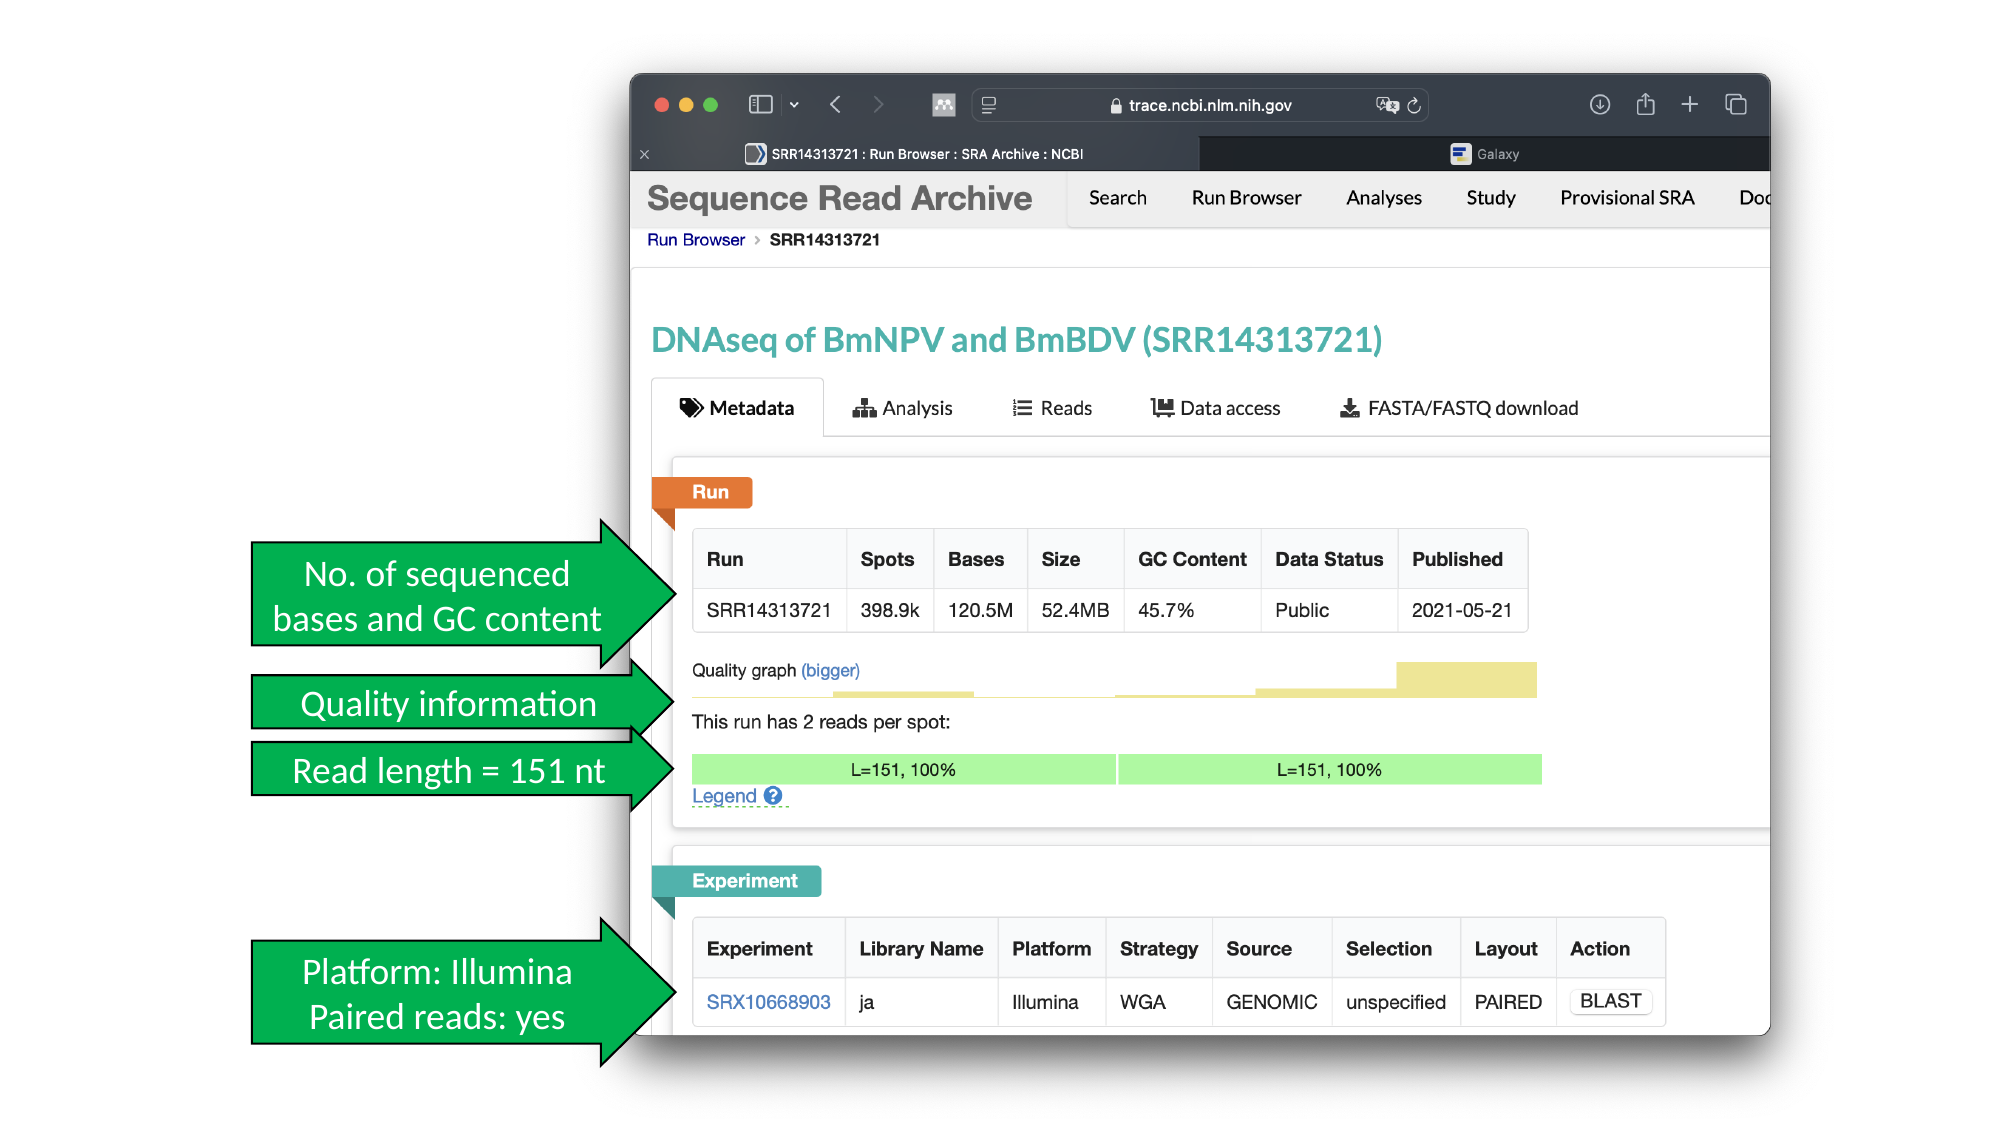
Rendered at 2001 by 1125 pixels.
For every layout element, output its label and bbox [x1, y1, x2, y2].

text_box [251, 27, 1838, 1125]
